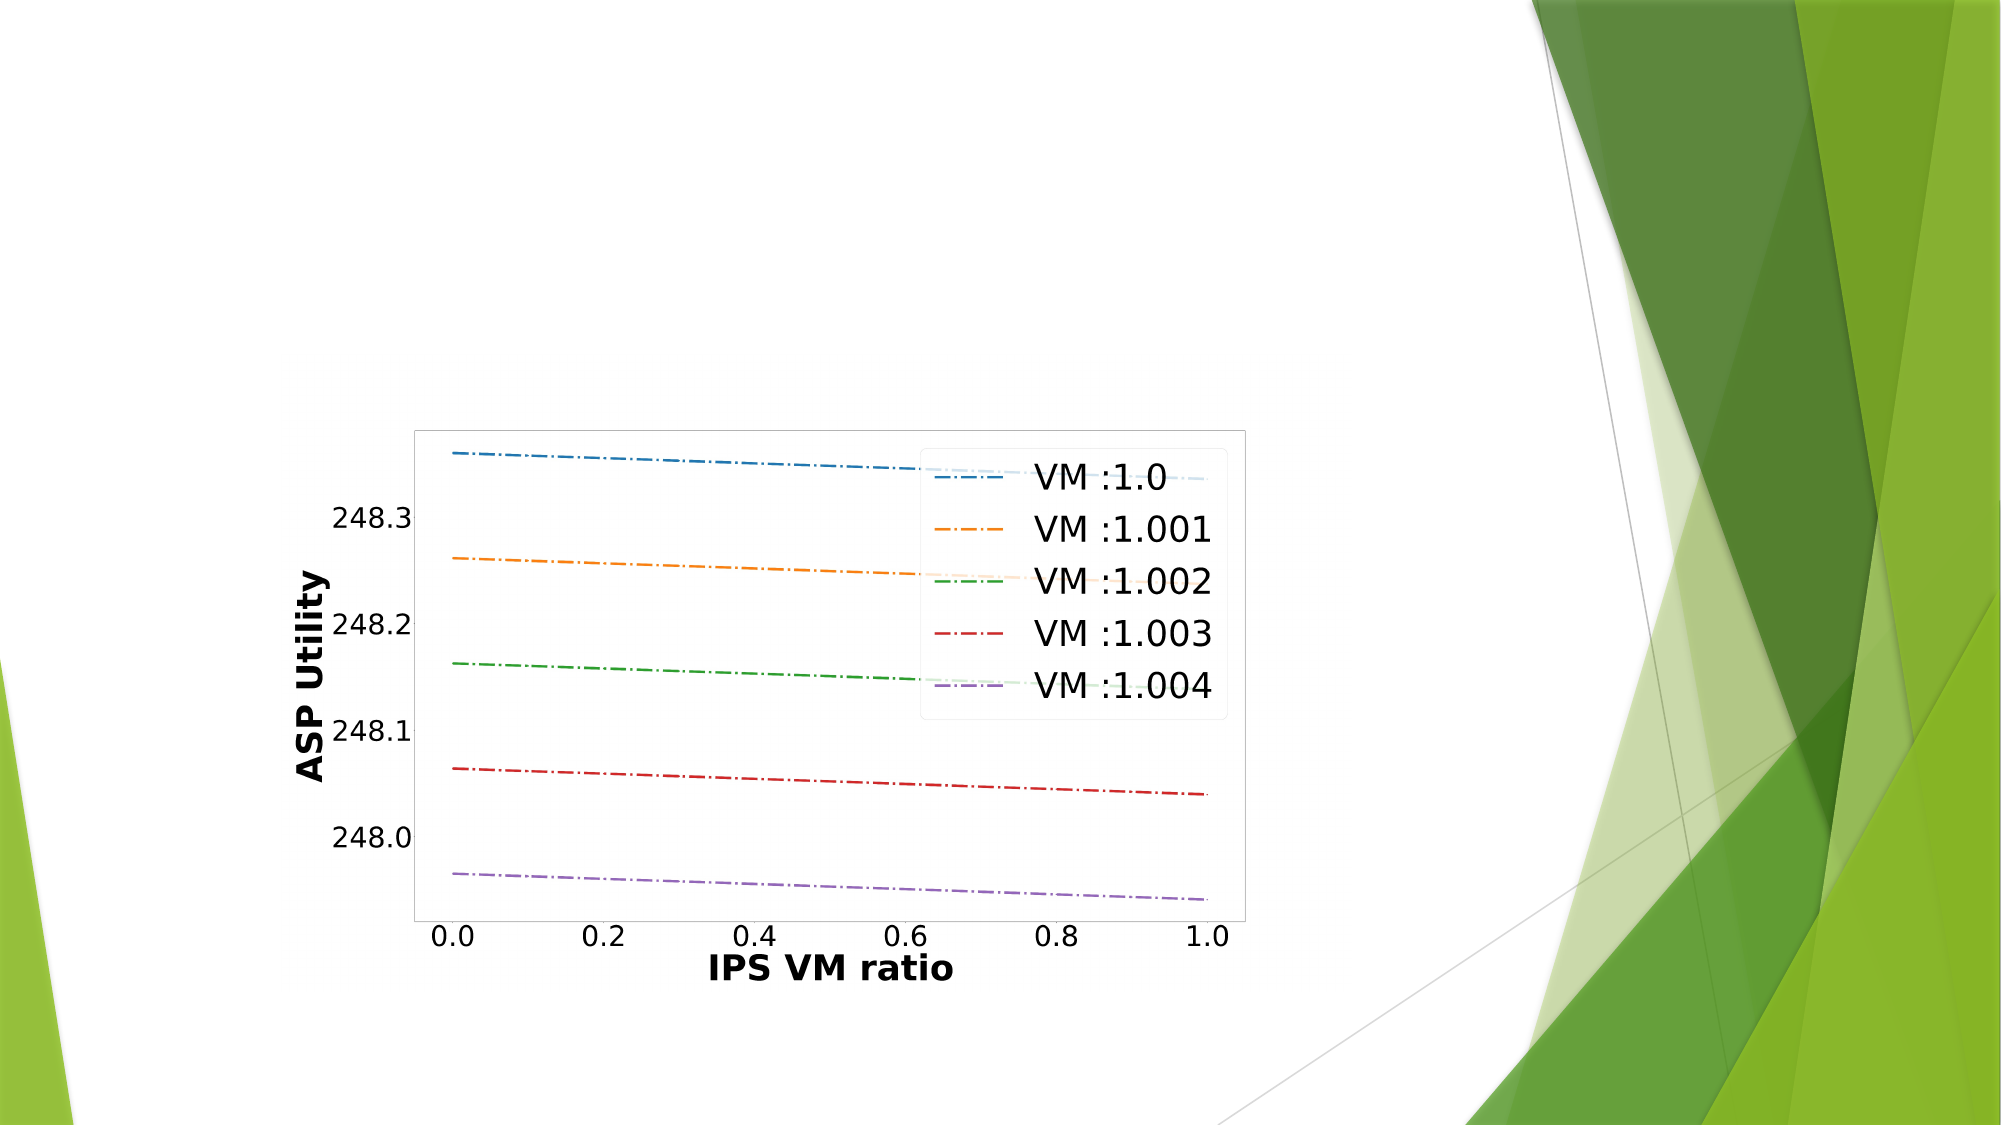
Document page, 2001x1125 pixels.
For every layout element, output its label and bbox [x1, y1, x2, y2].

list [280, 353, 1352, 992]
